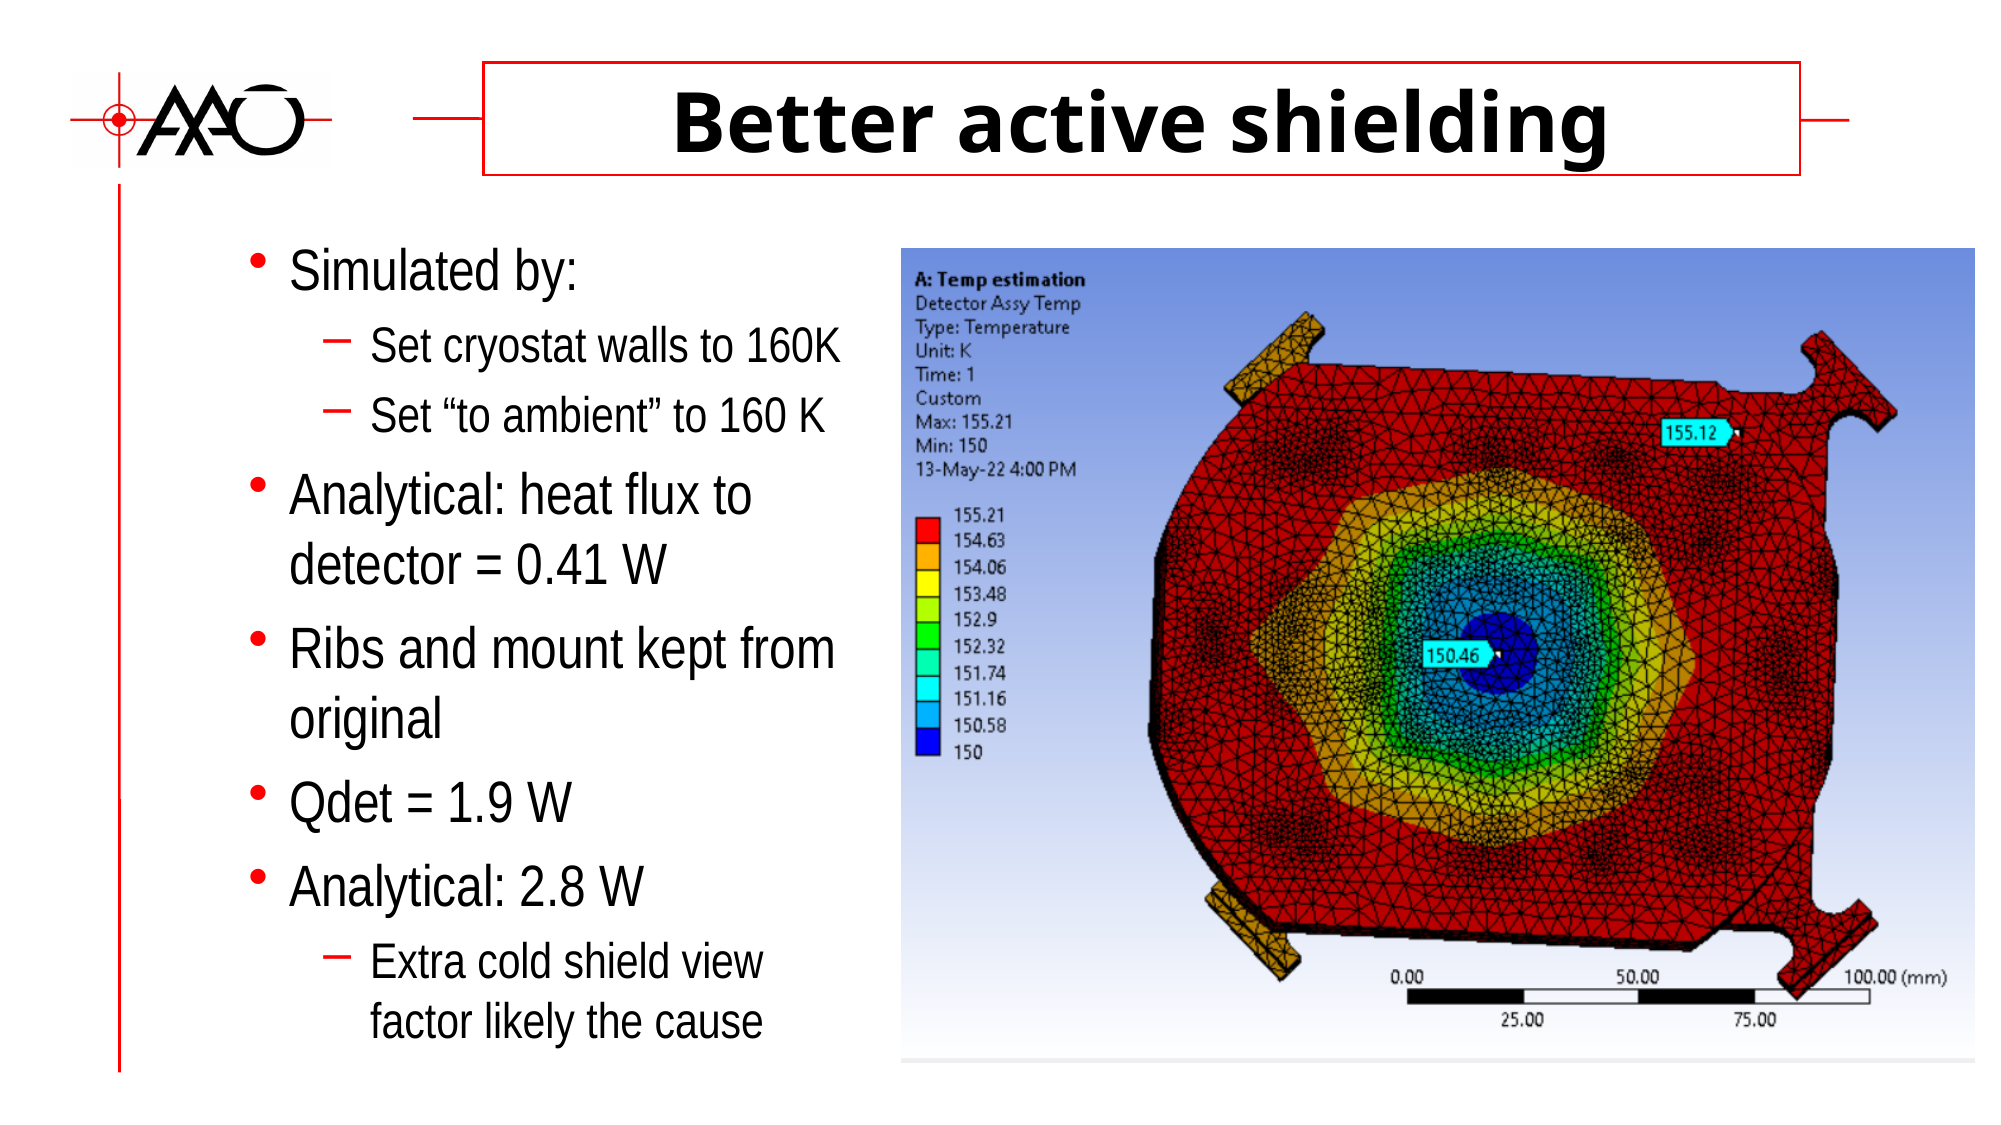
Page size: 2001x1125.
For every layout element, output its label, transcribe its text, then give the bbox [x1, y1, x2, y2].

title Better active shielding [482, 61, 1801, 176]
list Simulated by: Set cryostat walls to 160K Set “to ambient” to 160 K Analytical: heat flux to detector = 0.41 W Ribs and mount kept from original Qdet = 1.9 W Analytical: 2.8 W Extra cold shield view factor likely the cause [233, 224, 876, 1063]
picture [901, 248, 1975, 1063]
picture [70, 72, 332, 168]
